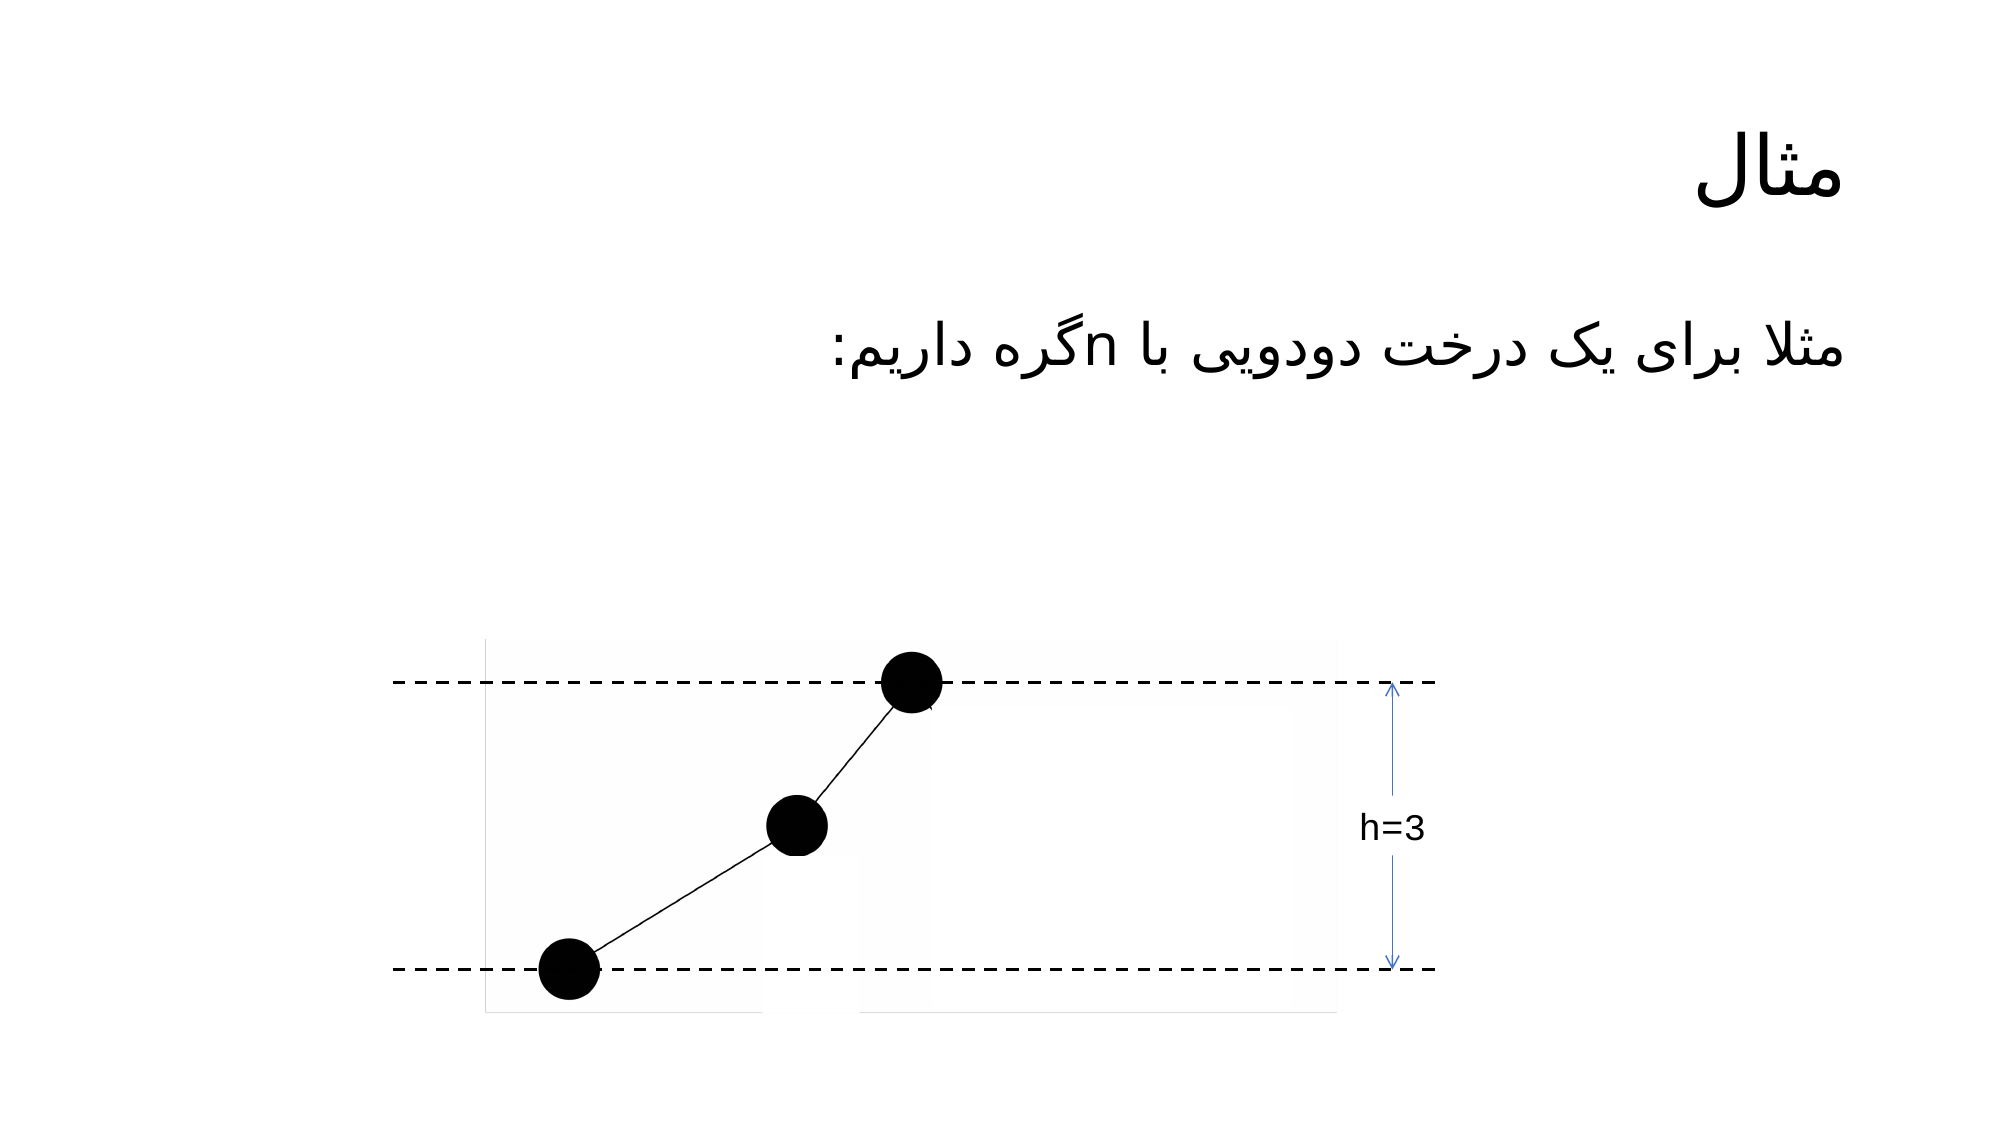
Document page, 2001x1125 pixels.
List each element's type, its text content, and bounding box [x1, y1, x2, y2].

text_box h=3 [1393, 795, 1442, 856]
title مثال [137, 59, 1863, 278]
picture [484, 639, 1341, 682]
text_box h=3 [1343, 795, 1392, 856]
picture [484, 683, 1341, 969]
picture [484, 970, 1341, 1014]
